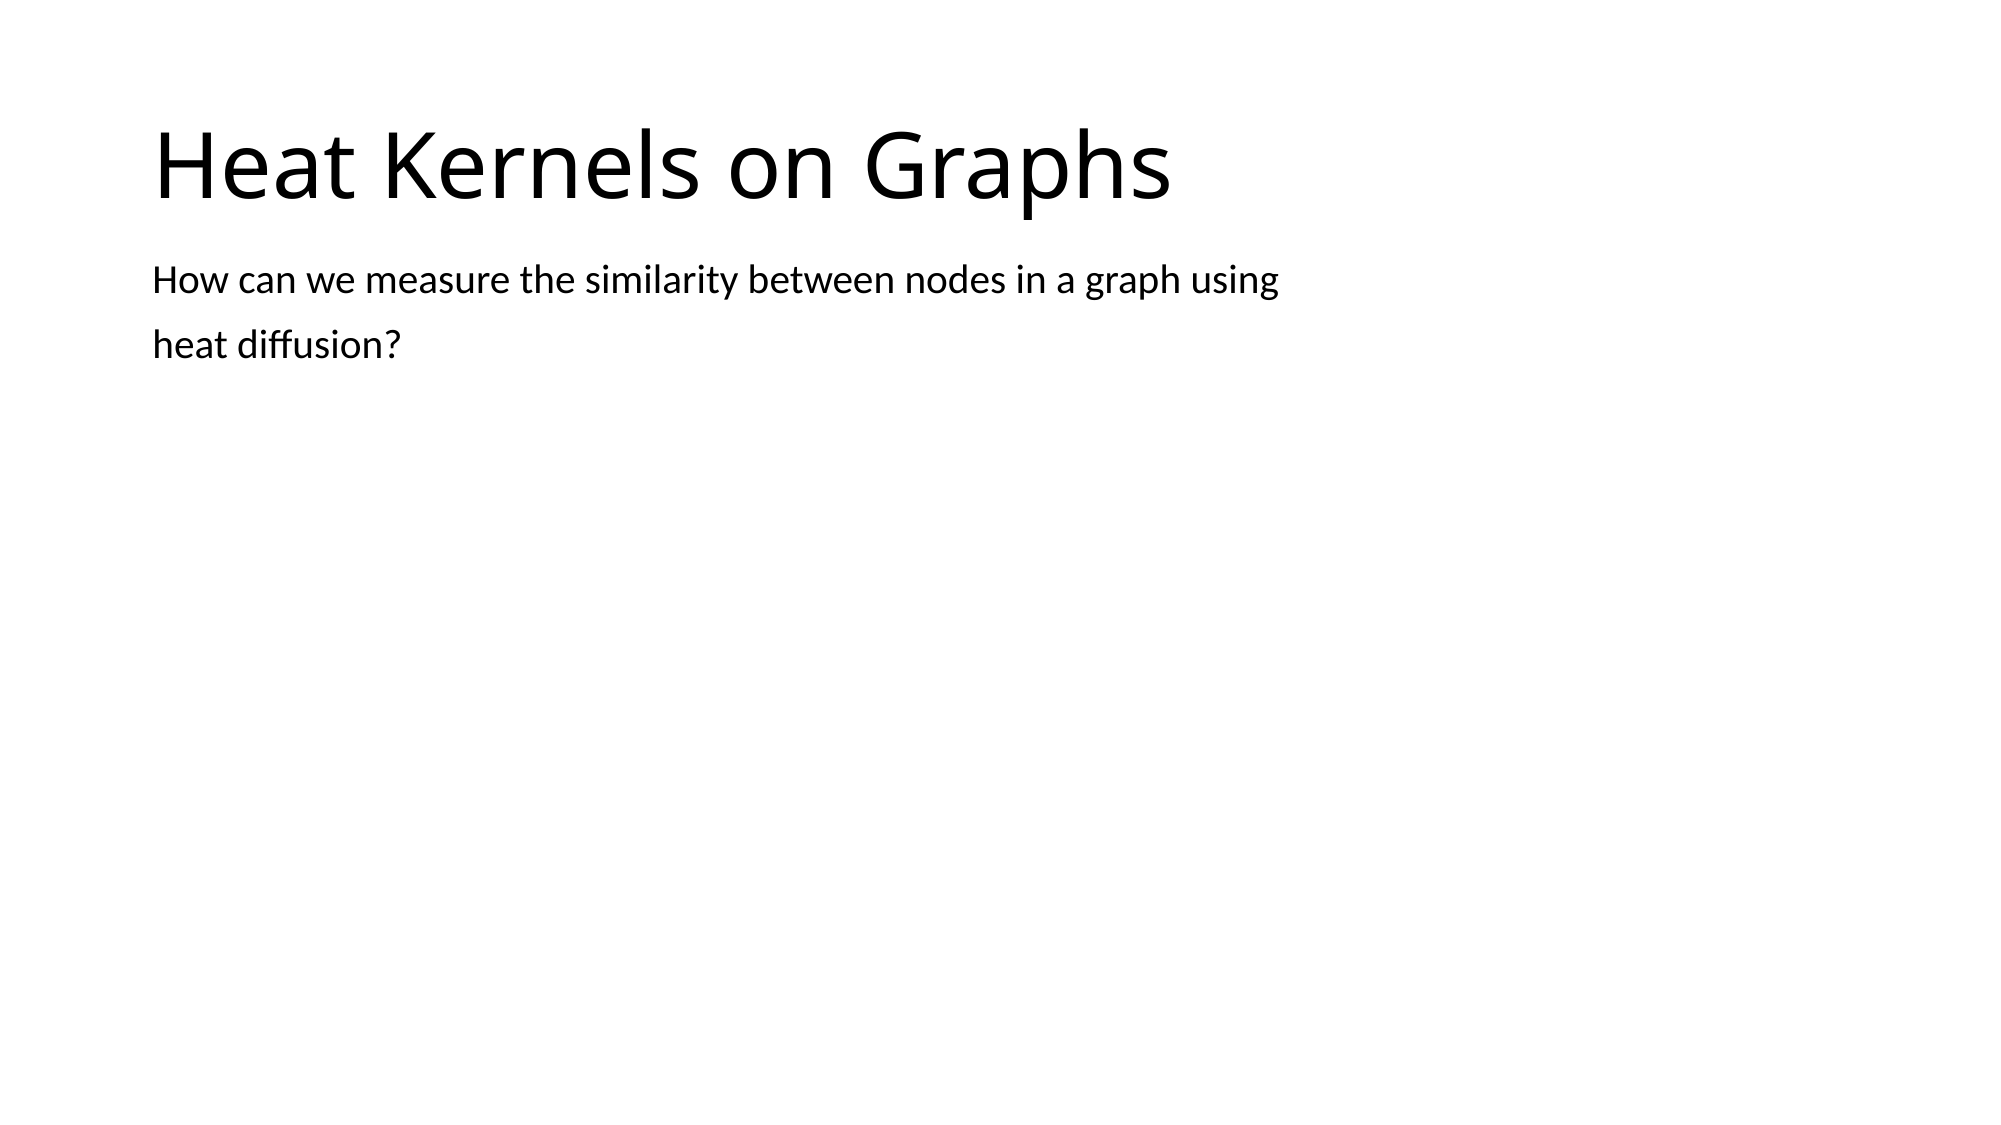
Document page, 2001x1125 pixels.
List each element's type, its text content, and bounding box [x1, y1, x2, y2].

title Heat Kernels on Graphs [137, 59, 1863, 250]
list How can we measure the similarity between nodes in a graph using heat diffusion? [137, 250, 1863, 375]
